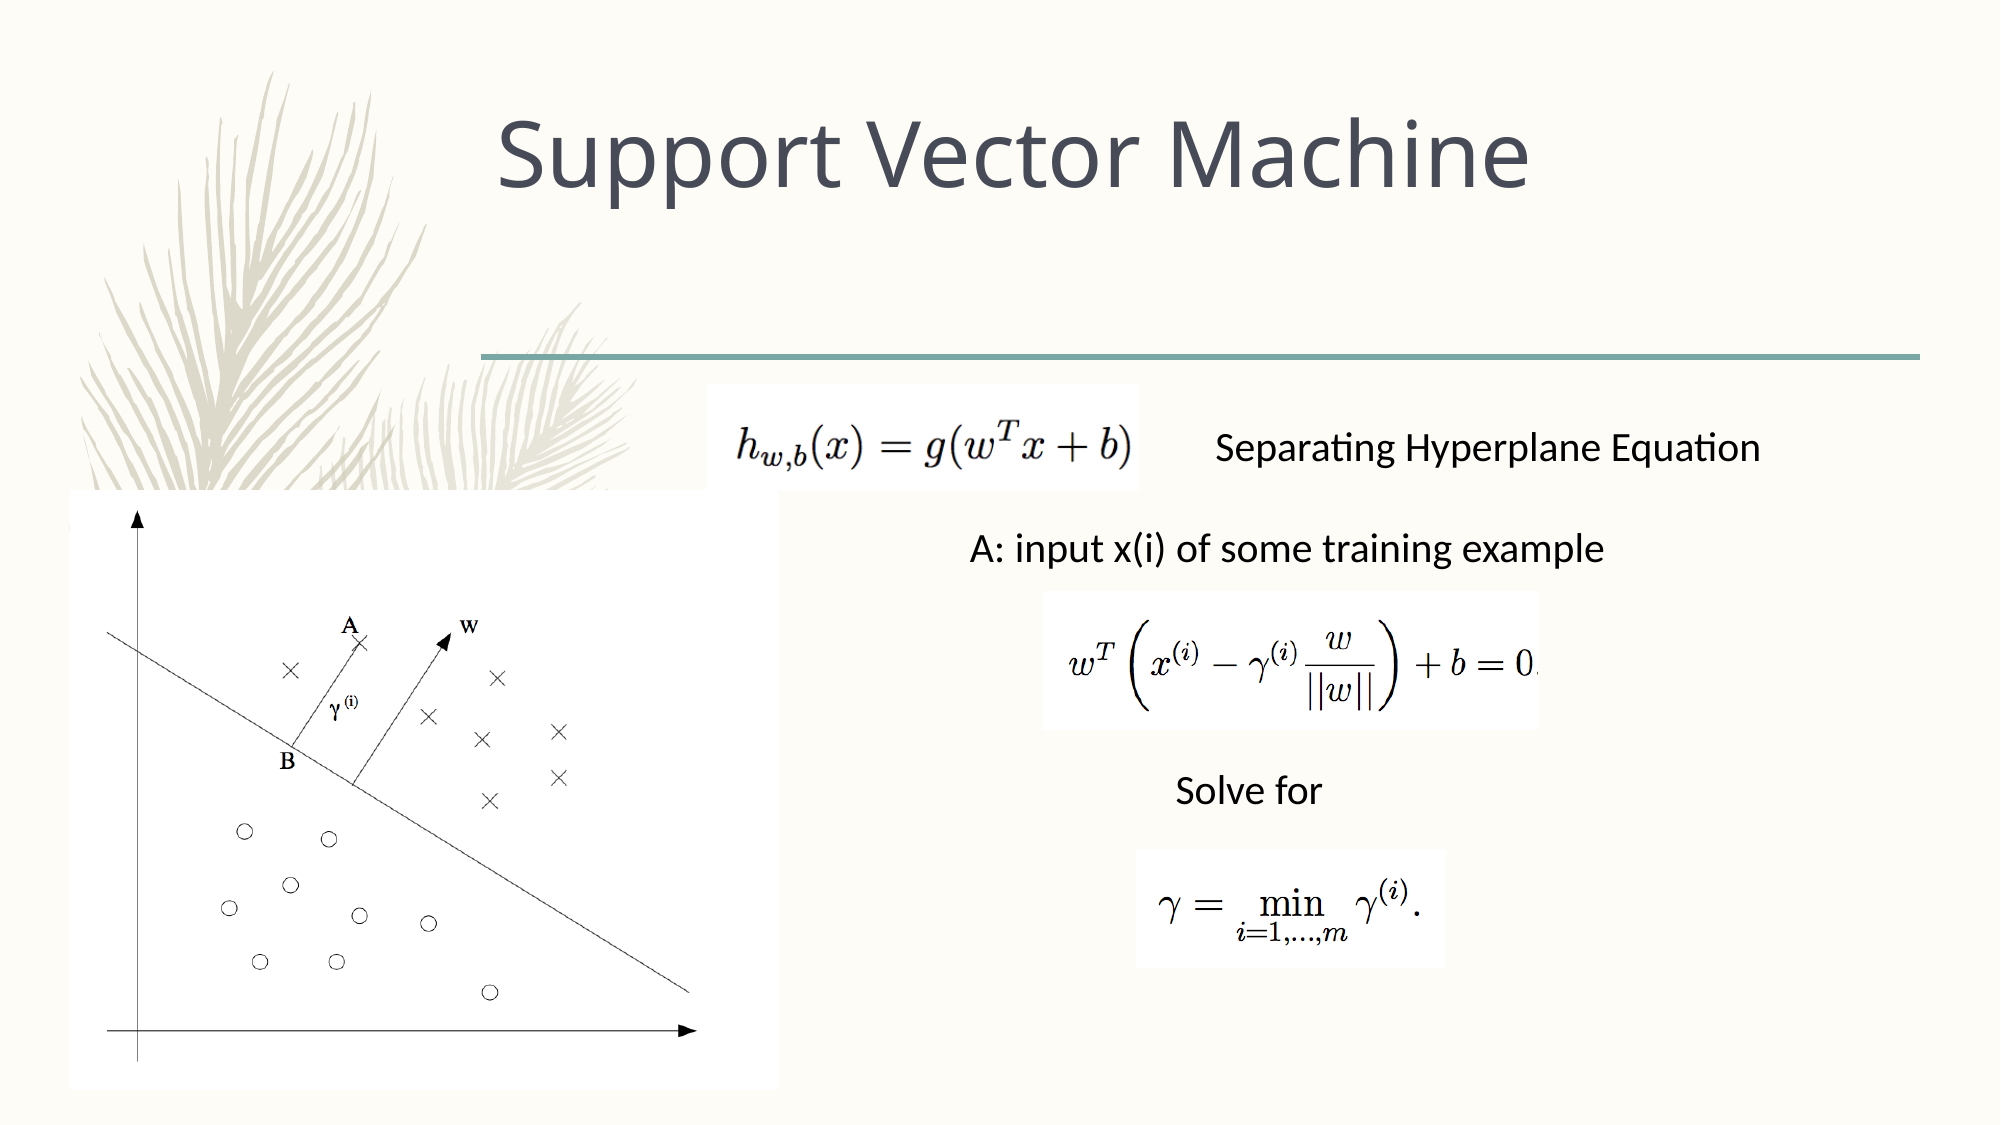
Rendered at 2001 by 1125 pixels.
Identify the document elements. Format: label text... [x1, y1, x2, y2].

picture [1043, 591, 1539, 730]
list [70, 490, 778, 1090]
picture [1135, 849, 1446, 969]
title Support Vector Machine [481, 93, 1920, 350]
text_box Separating Hyperplane Equation [1200, 412, 1920, 478]
text_box A: input x(i) of some training example [955, 513, 1659, 624]
picture [706, 384, 1139, 491]
